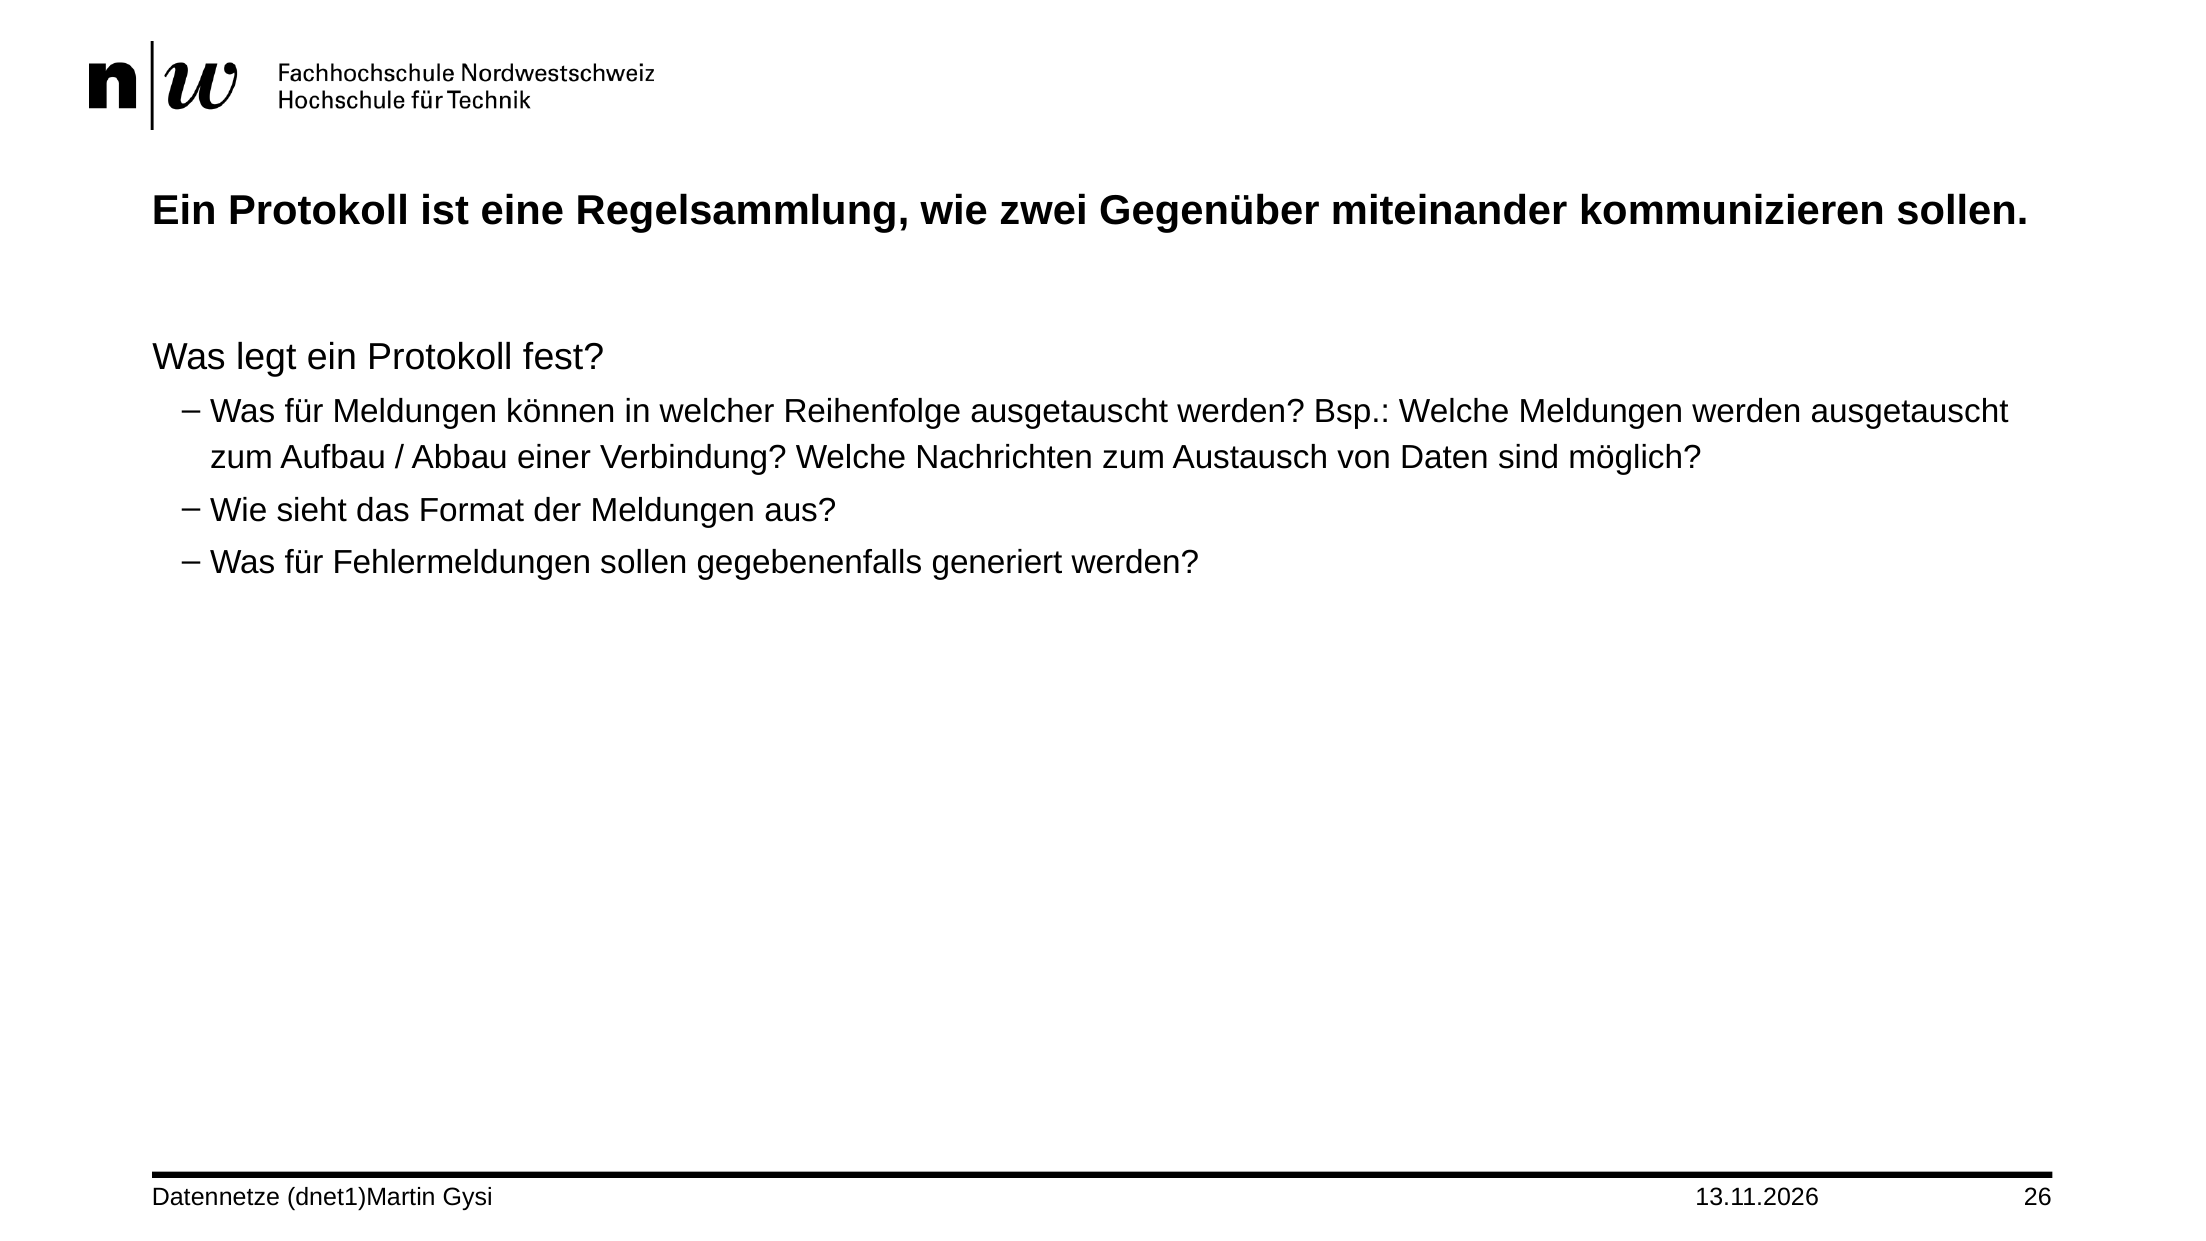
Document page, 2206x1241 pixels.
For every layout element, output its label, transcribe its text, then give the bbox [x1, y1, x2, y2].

footer Datennetze (dnet1) Martin Gysi [151, 1180, 1696, 1211]
slide_number 26 [1873, 1180, 2052, 1211]
list Was legt ein Protokoll fest? Was für Meldungen können in welcher Reihenfolge ausgetauscht werden? Bsp.: Welche Meldungen werden ausgetauscht zum Aufbau / Abbau einer Verbindung? Welche Nachrichten zum Austausch von Daten sind möglich? Wie sieht das Format der Meldungen aus? Was für Fehlermeldungen sollen gegebenenfalls generiert werden? [152, 324, 2053, 1058]
title Ein Protokoll ist eine Regelsammlung, wie zwei Gegenüber miteinander kommunizieren sollen. [151, 183, 2052, 243]
picture [89, 41, 654, 130]
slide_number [1696, 1180, 1873, 1211]
